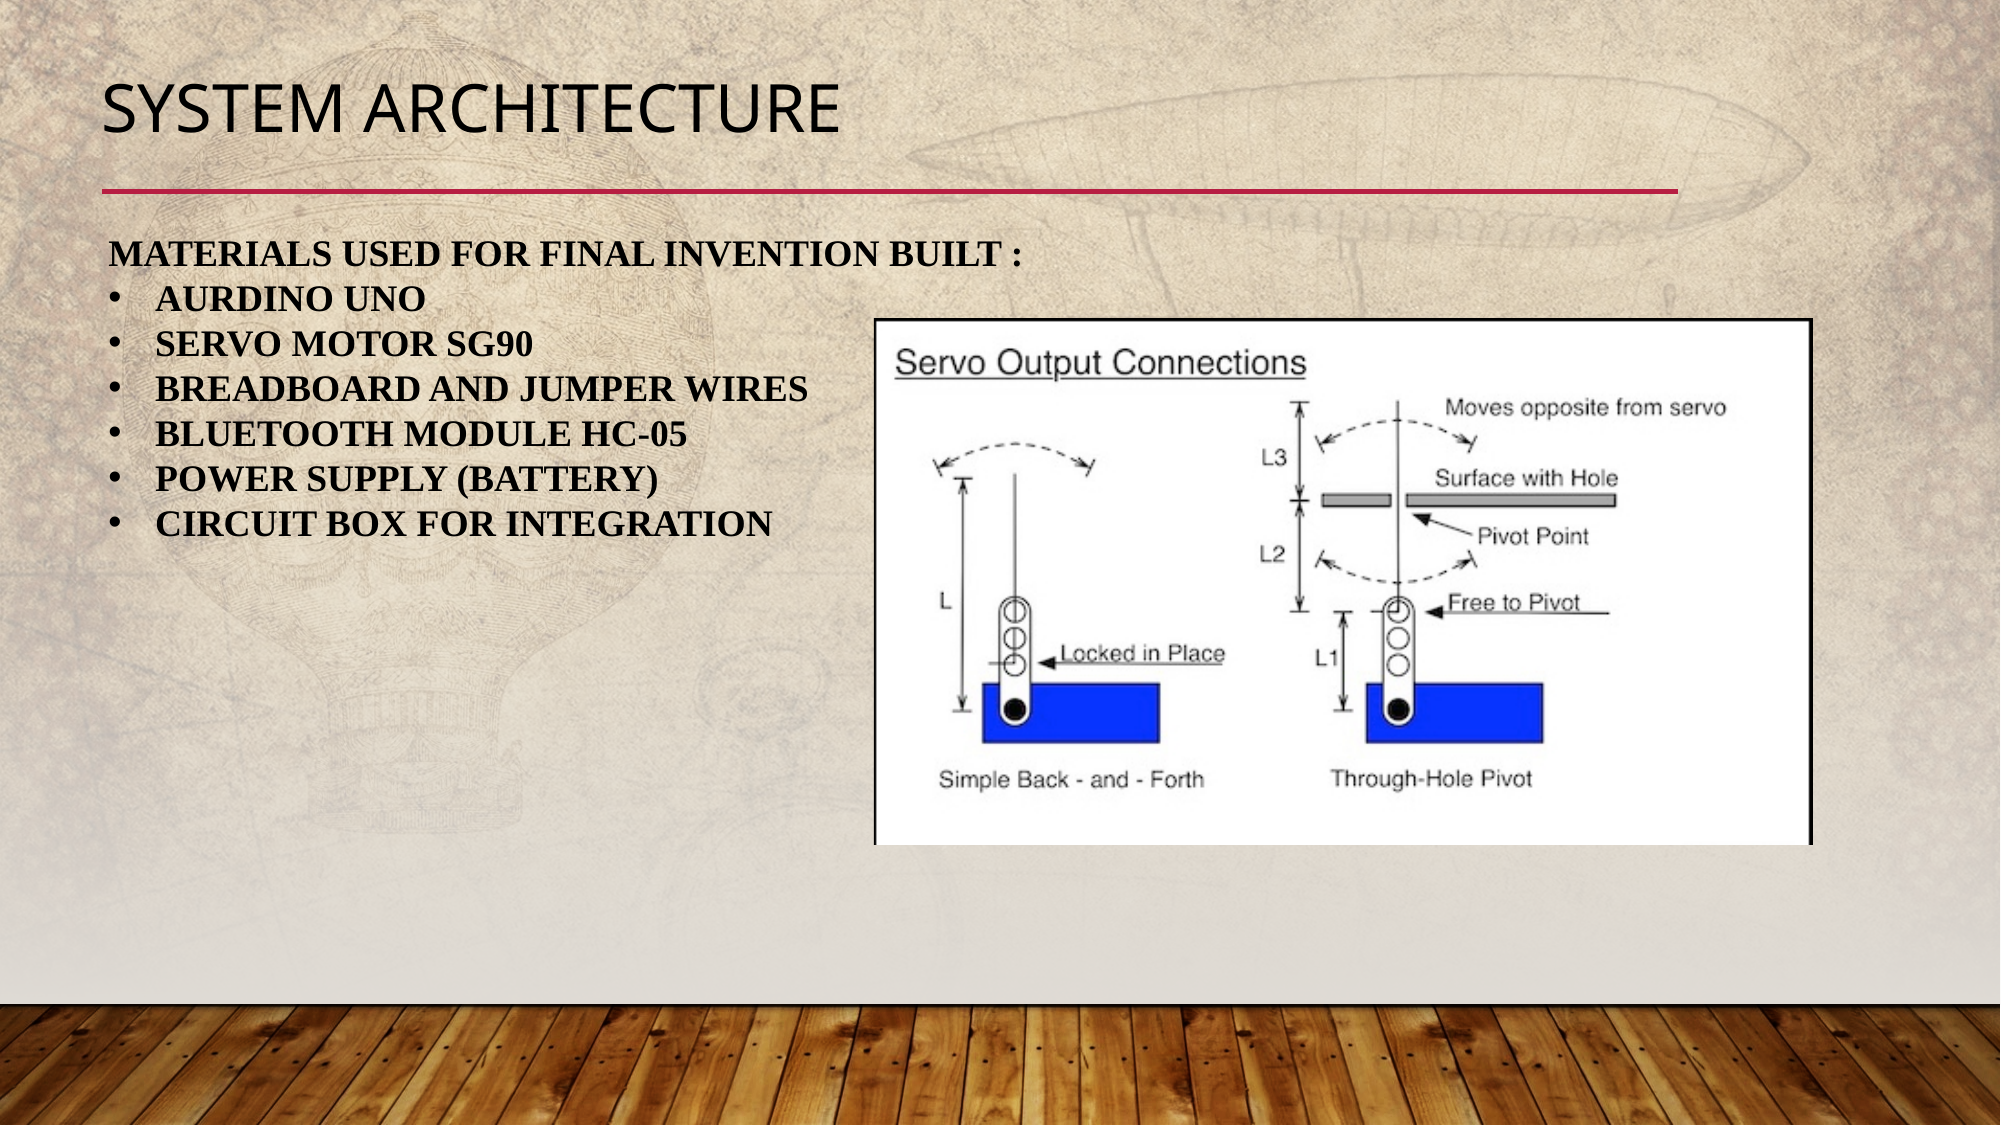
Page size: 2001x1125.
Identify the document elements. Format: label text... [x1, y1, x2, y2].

picture [873, 317, 1813, 845]
title SYSTEM ARCHITECTURE [86, 67, 1662, 239]
picture [0, 1004, 2000, 1125]
text_box MATERIALS USED FOR FINAL INVENTION BUILT : AURDINO UNO SERVO MOTOR SG90 BREADBOARD AND JUMPER WIRES BLUETOOTH MODULE HC-05 POWER SUPPLY (BATTERY) CIRCUIT BOX FOR INTEGRATION [93, 221, 1632, 687]
